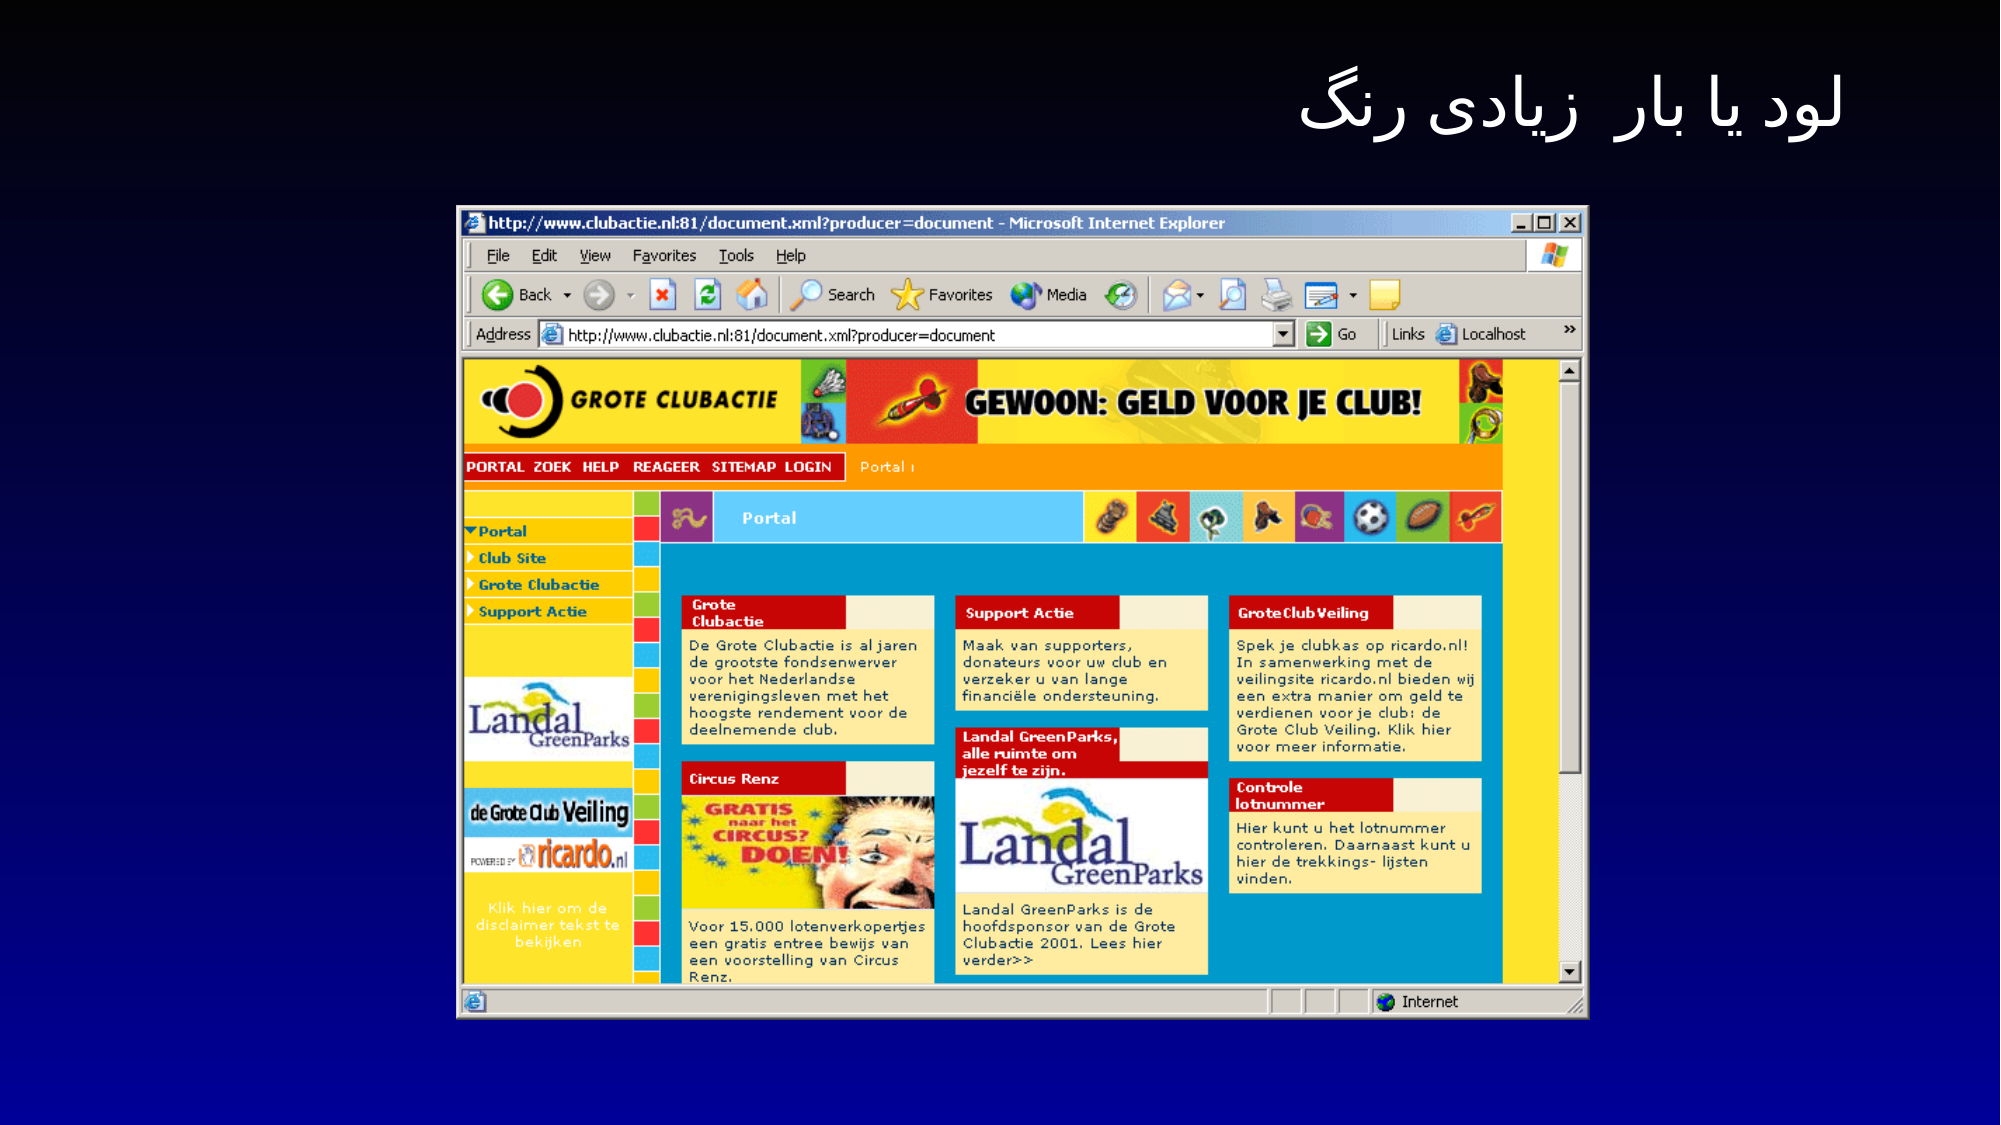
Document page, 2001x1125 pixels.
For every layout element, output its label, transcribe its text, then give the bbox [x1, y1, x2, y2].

title لود یا بار زیادی رنگ [488, 59, 1863, 149]
picture [456, 205, 1590, 1020]
